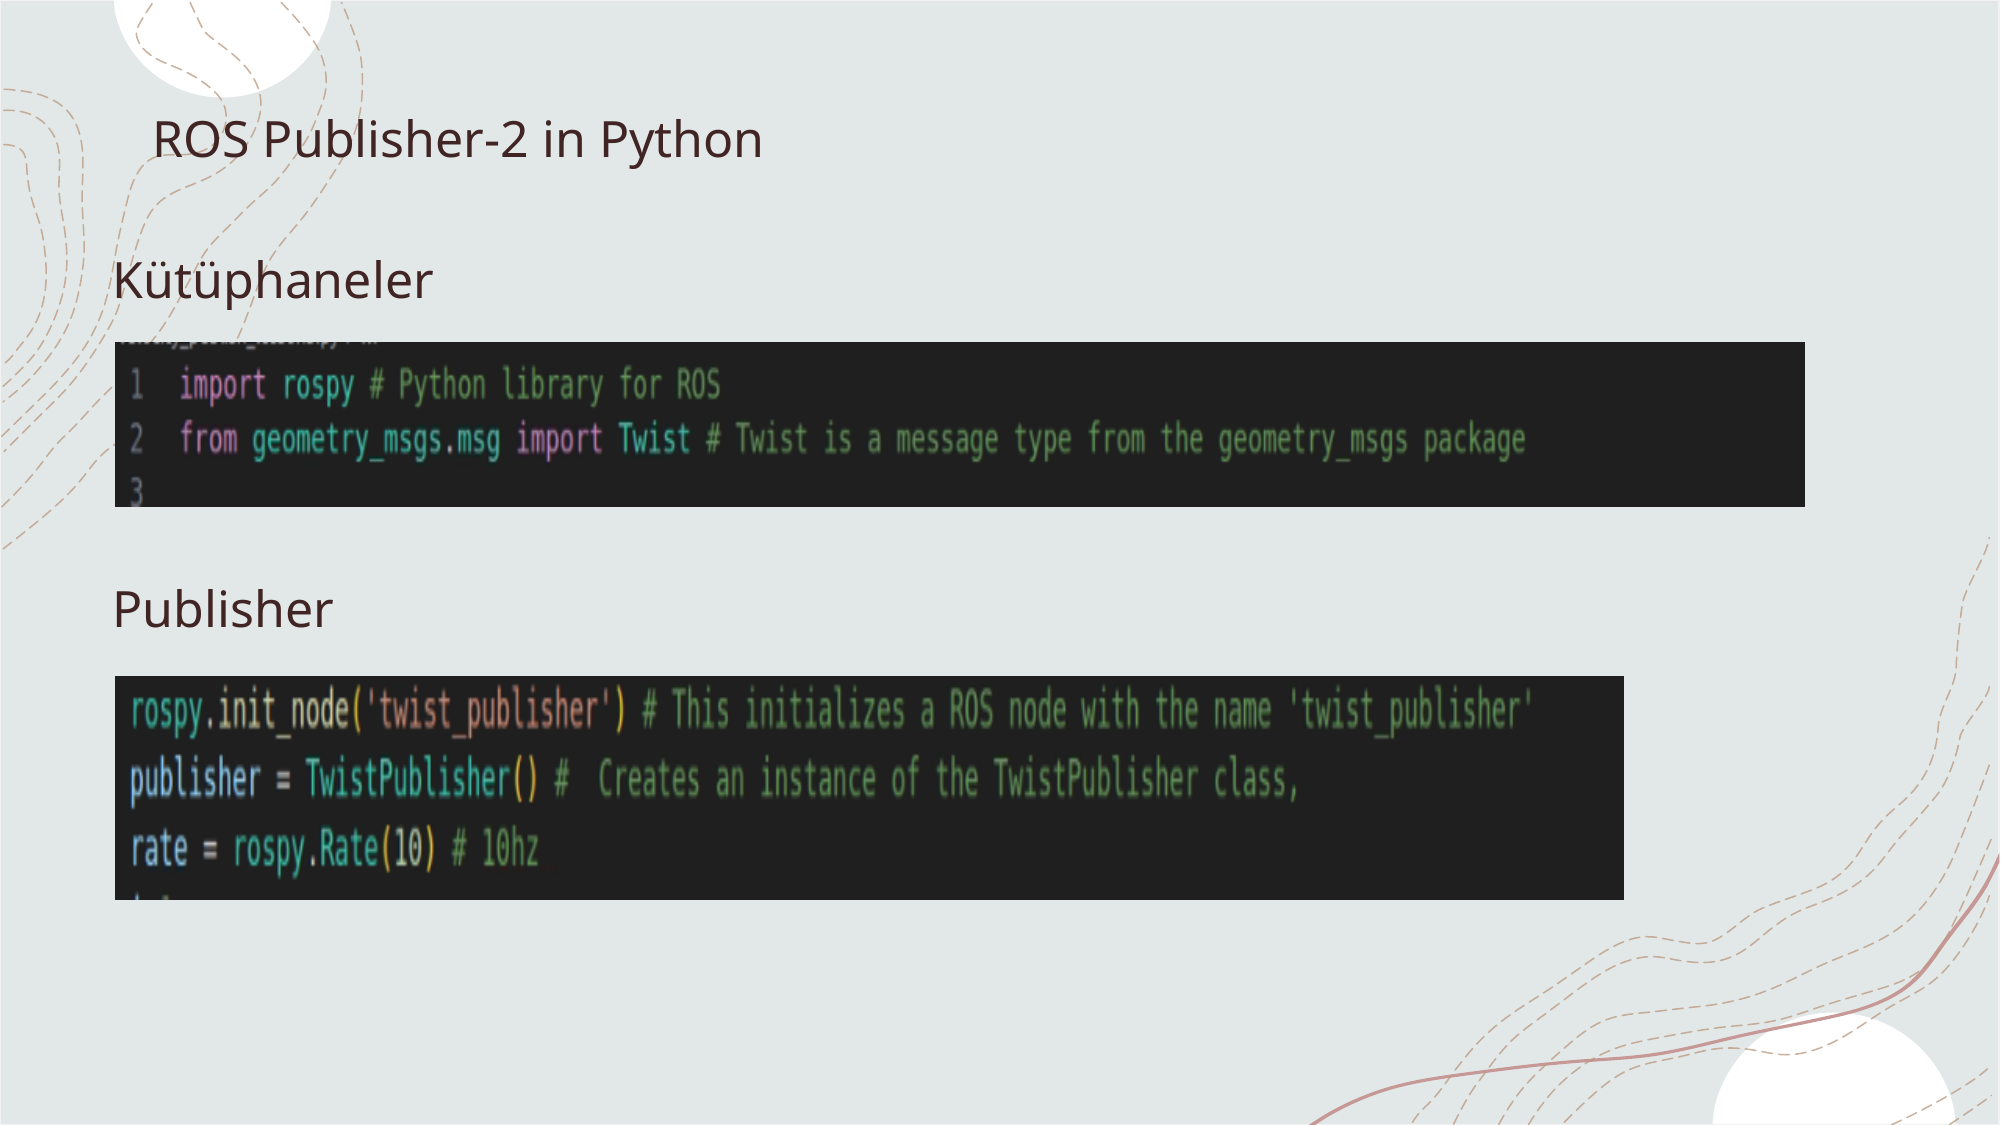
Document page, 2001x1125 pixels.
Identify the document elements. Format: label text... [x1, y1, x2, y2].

picture [115, 342, 1805, 507]
text_box Publisher [97, 554, 979, 660]
text_box Kütüphaneler [97, 225, 1823, 332]
picture [115, 676, 1624, 900]
title ROS Publisher-2 in Python [137, 84, 1863, 191]
